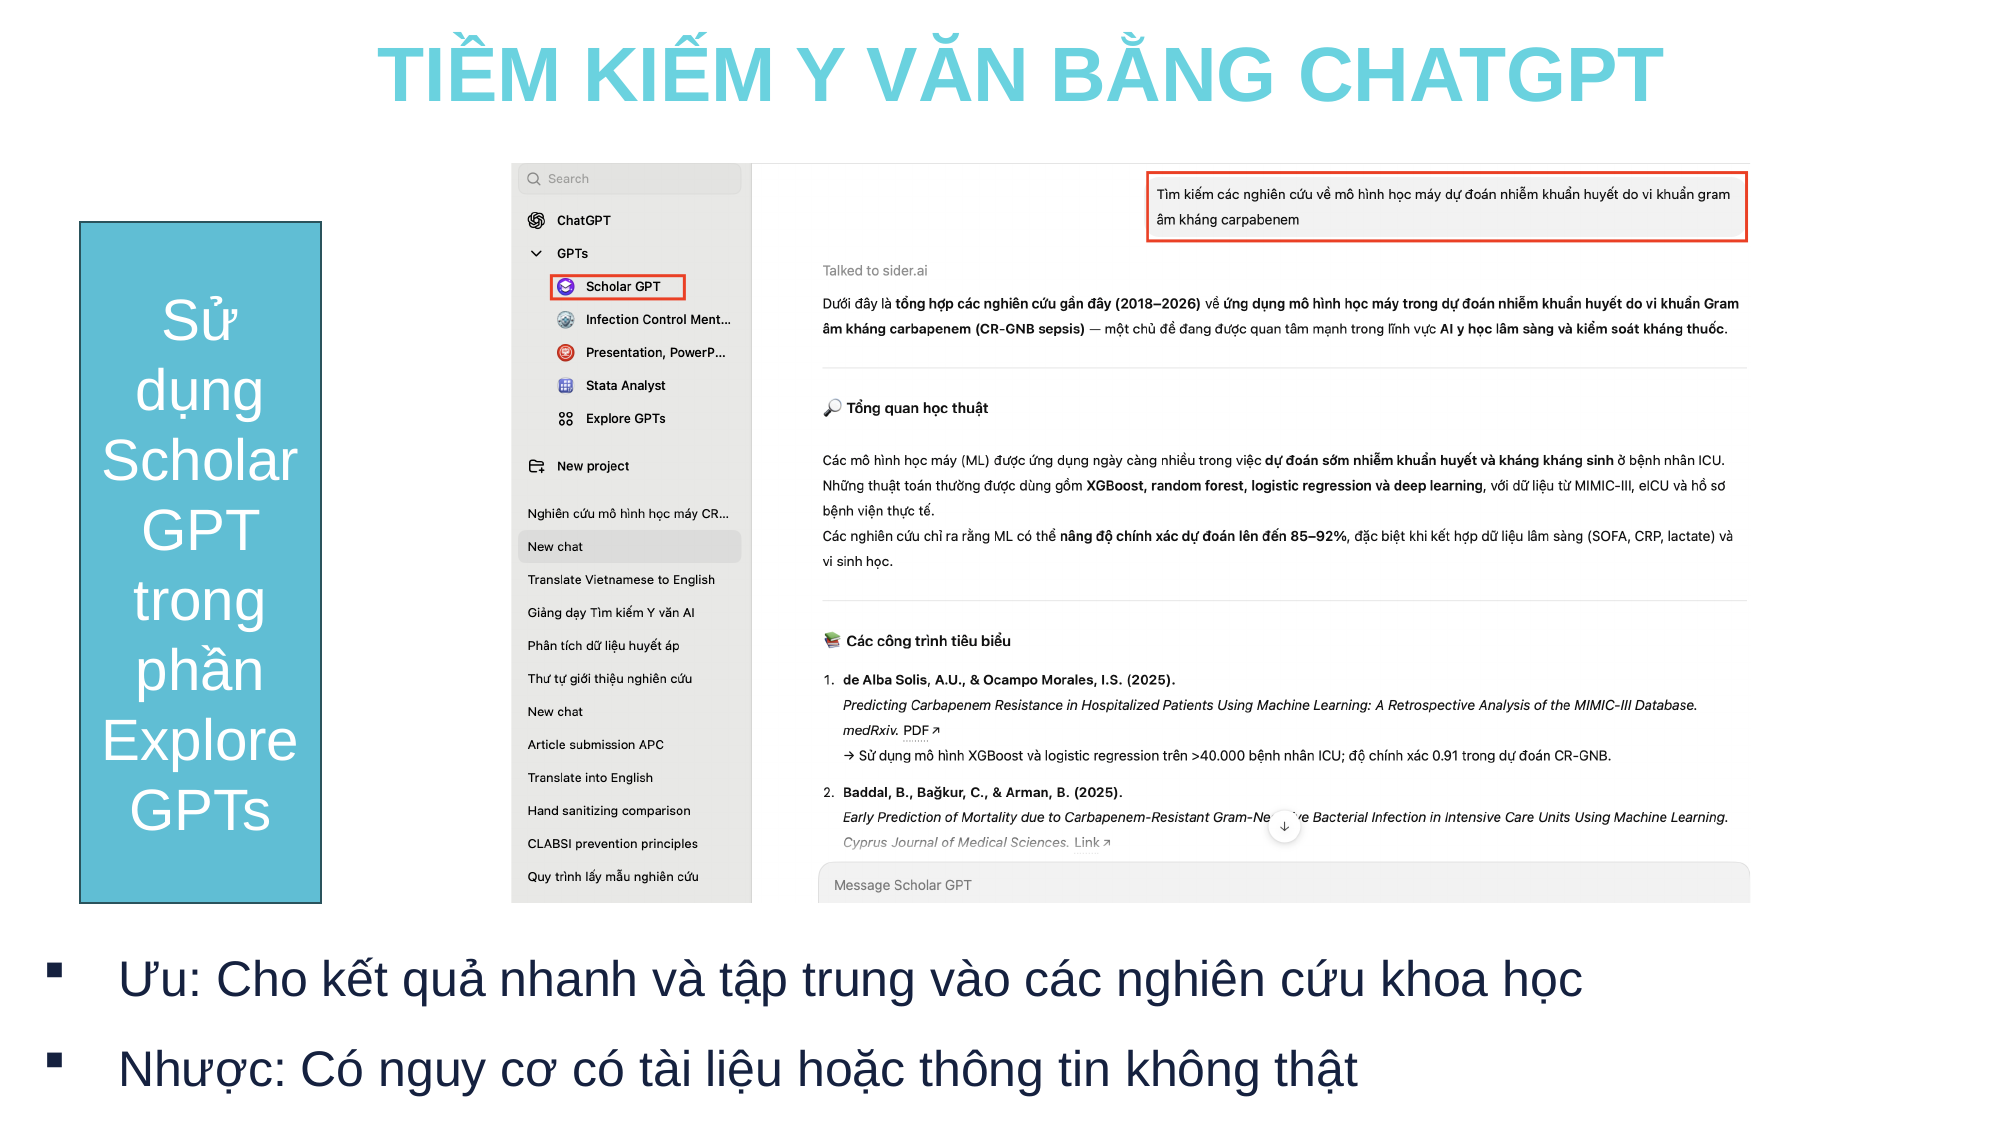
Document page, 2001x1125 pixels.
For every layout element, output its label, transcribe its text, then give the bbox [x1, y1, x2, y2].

text_box TIỀM KIẾM Y VĂN BẰNG CHATGPT [43, 16, 2000, 222]
text_box Ưu: Cho kết quả nhanh và tập trung vào các nghiên cứu khoa học Nhược: Có nguy cơ có tài liệu hoặc thông tin không thật [43, 916, 2000, 1125]
picture [511, 163, 1751, 903]
text_box Sử dụng Scholar GPT trong phần Explore GPTs [79, 221, 322, 904]
